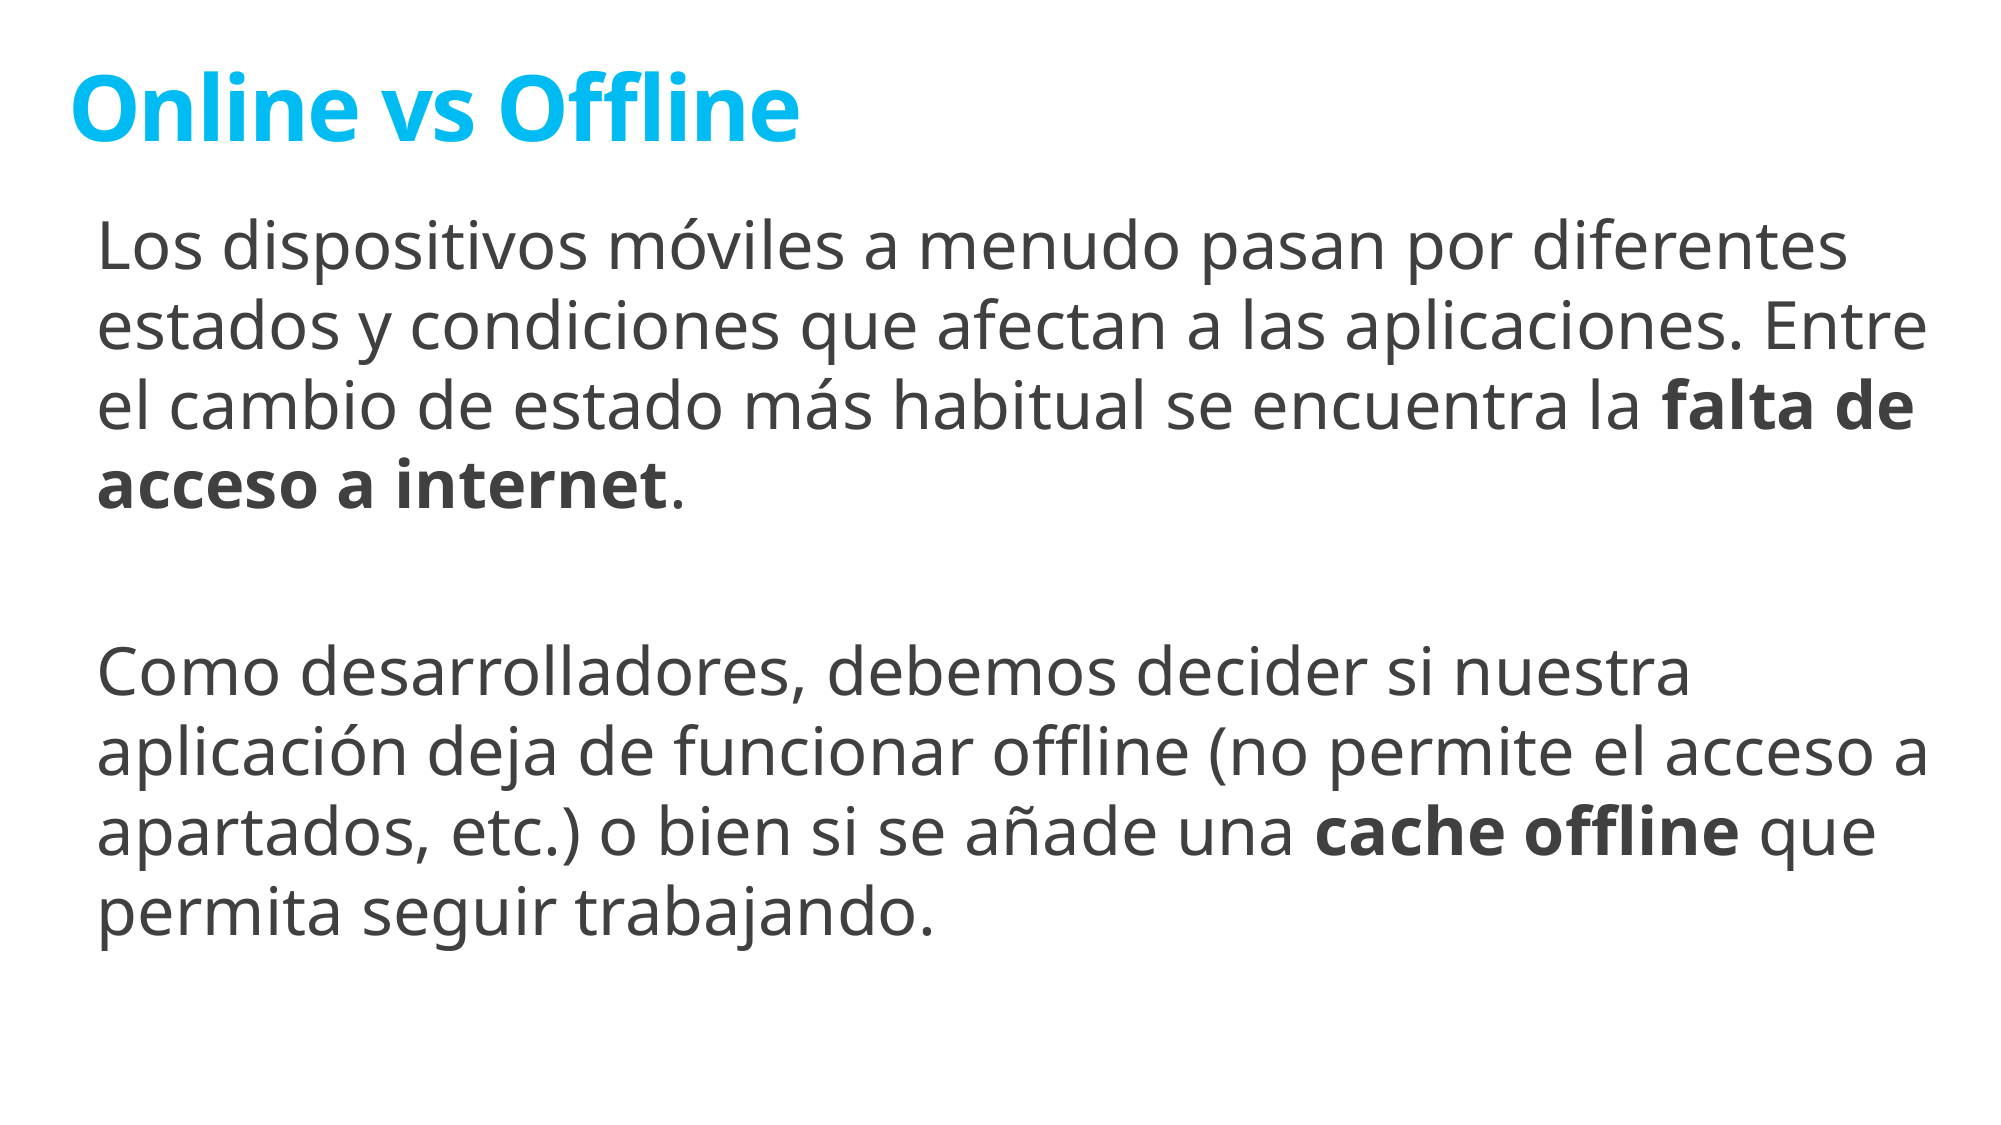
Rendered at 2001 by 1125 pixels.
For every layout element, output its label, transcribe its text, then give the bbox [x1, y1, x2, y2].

title Online vs Offline [44, 47, 1957, 196]
text_box Los dispositivos móviles a menudo pasan por diferentes estados y condiciones que afectan a las aplicaciones. Entre el cambio de estado más habitual se encuentra la falta de acceso a internet. Como desarrolladores, debemos decider si nuestra aplicación deja de funcionar offline (no permite el acceso a apartados, etc.) o bien si se añade una cache offline que permita seguir trabajando. [82, 195, 1957, 1027]
